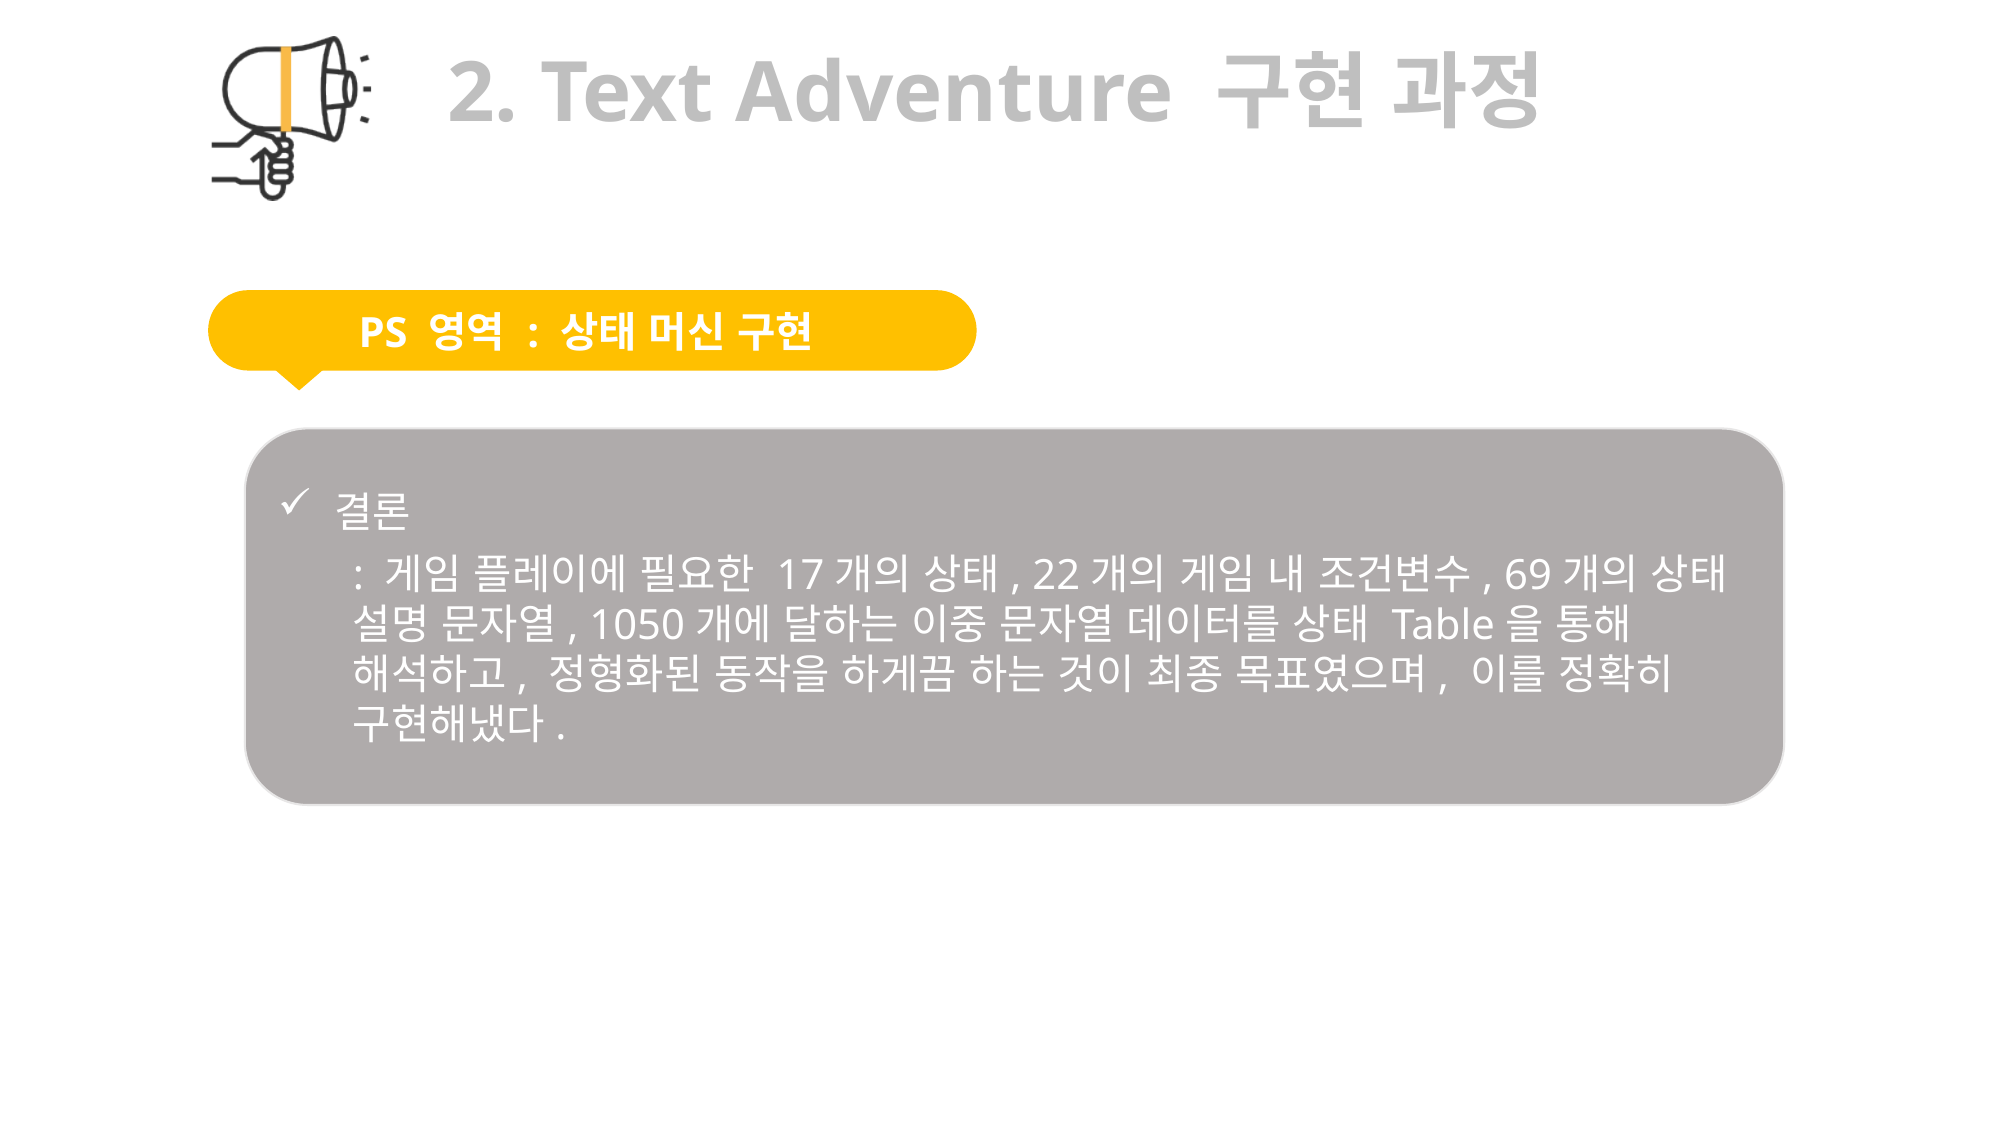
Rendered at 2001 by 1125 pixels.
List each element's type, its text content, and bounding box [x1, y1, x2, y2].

text_box 2. Text Adventure 구현 과정 [386, 31, 1606, 146]
picture [209, 36, 374, 201]
text_box 결론 : 게임 플레이에 필요한 17개의 상태, 22개의 게임 내 조건변수, 69개의 상태 설명 문자열, 1050개에 달하는 이중 문자열 데이터를 상태 Table을 통해 해석하고, 정형화된 동작을 하게끔 하는 것이 최종 목표였으며, 이를 정확히 구현해냈다. [243, 427, 1786, 807]
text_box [208, 290, 977, 391]
